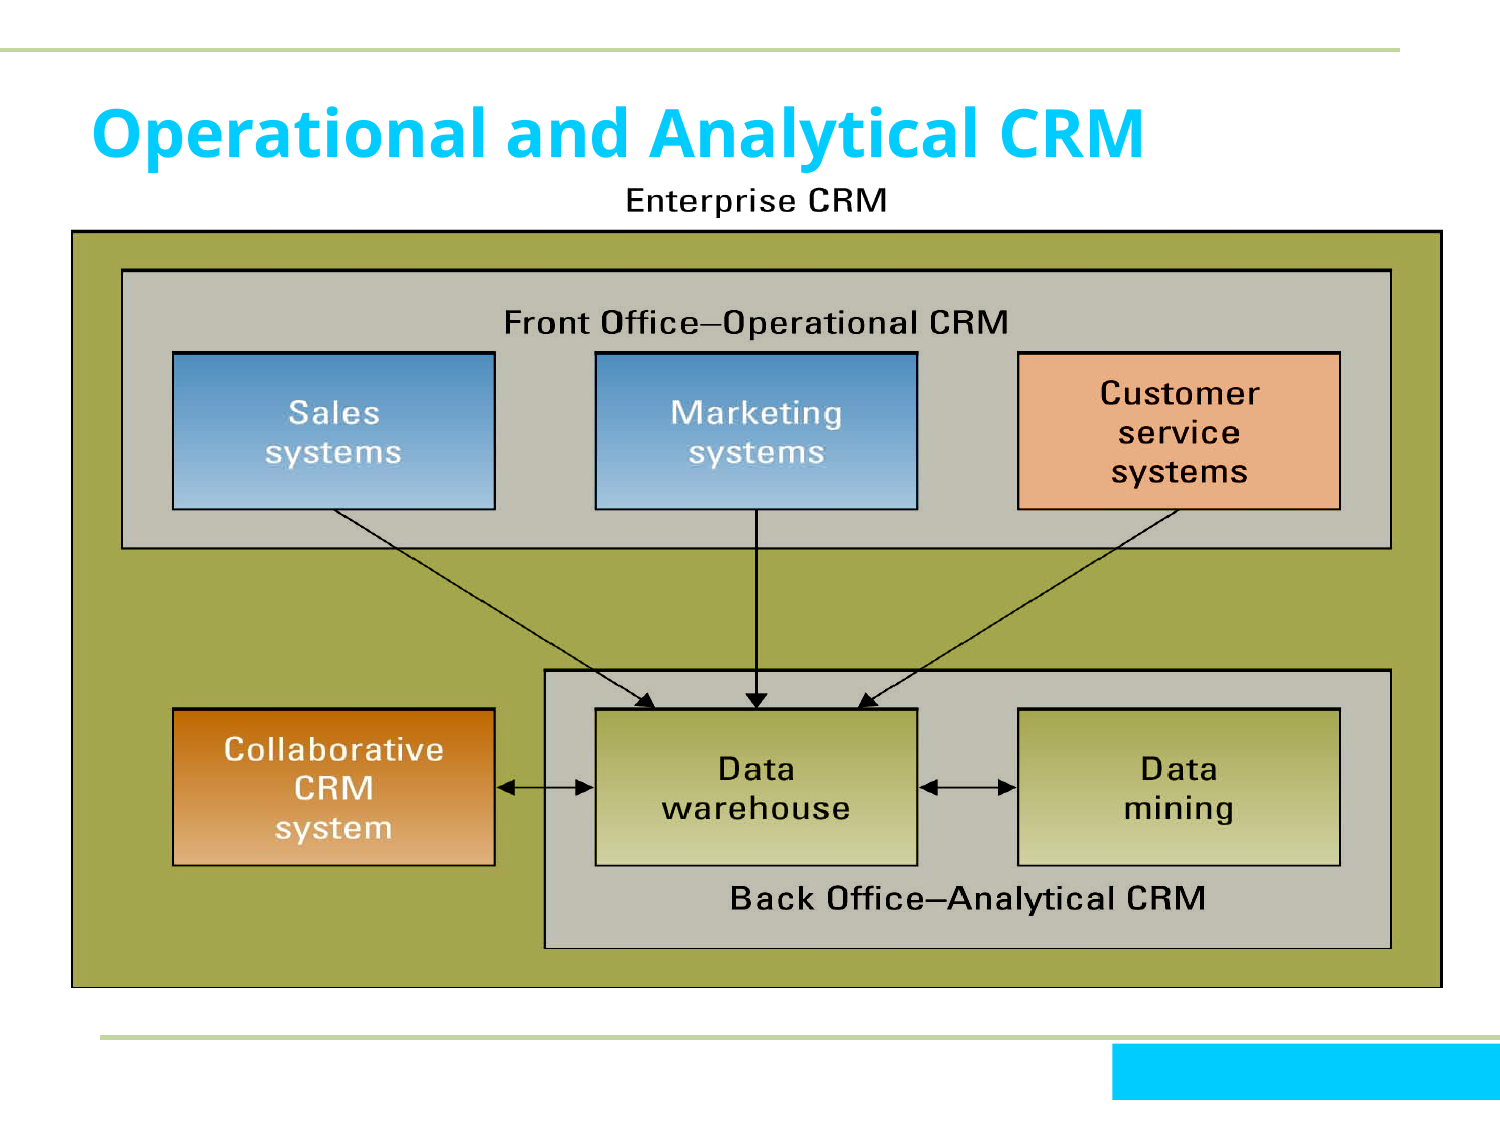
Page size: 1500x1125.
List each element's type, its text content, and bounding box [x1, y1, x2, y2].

title Operational and Analytical CRM [75, 37, 1425, 185]
picture [70, 187, 1443, 988]
